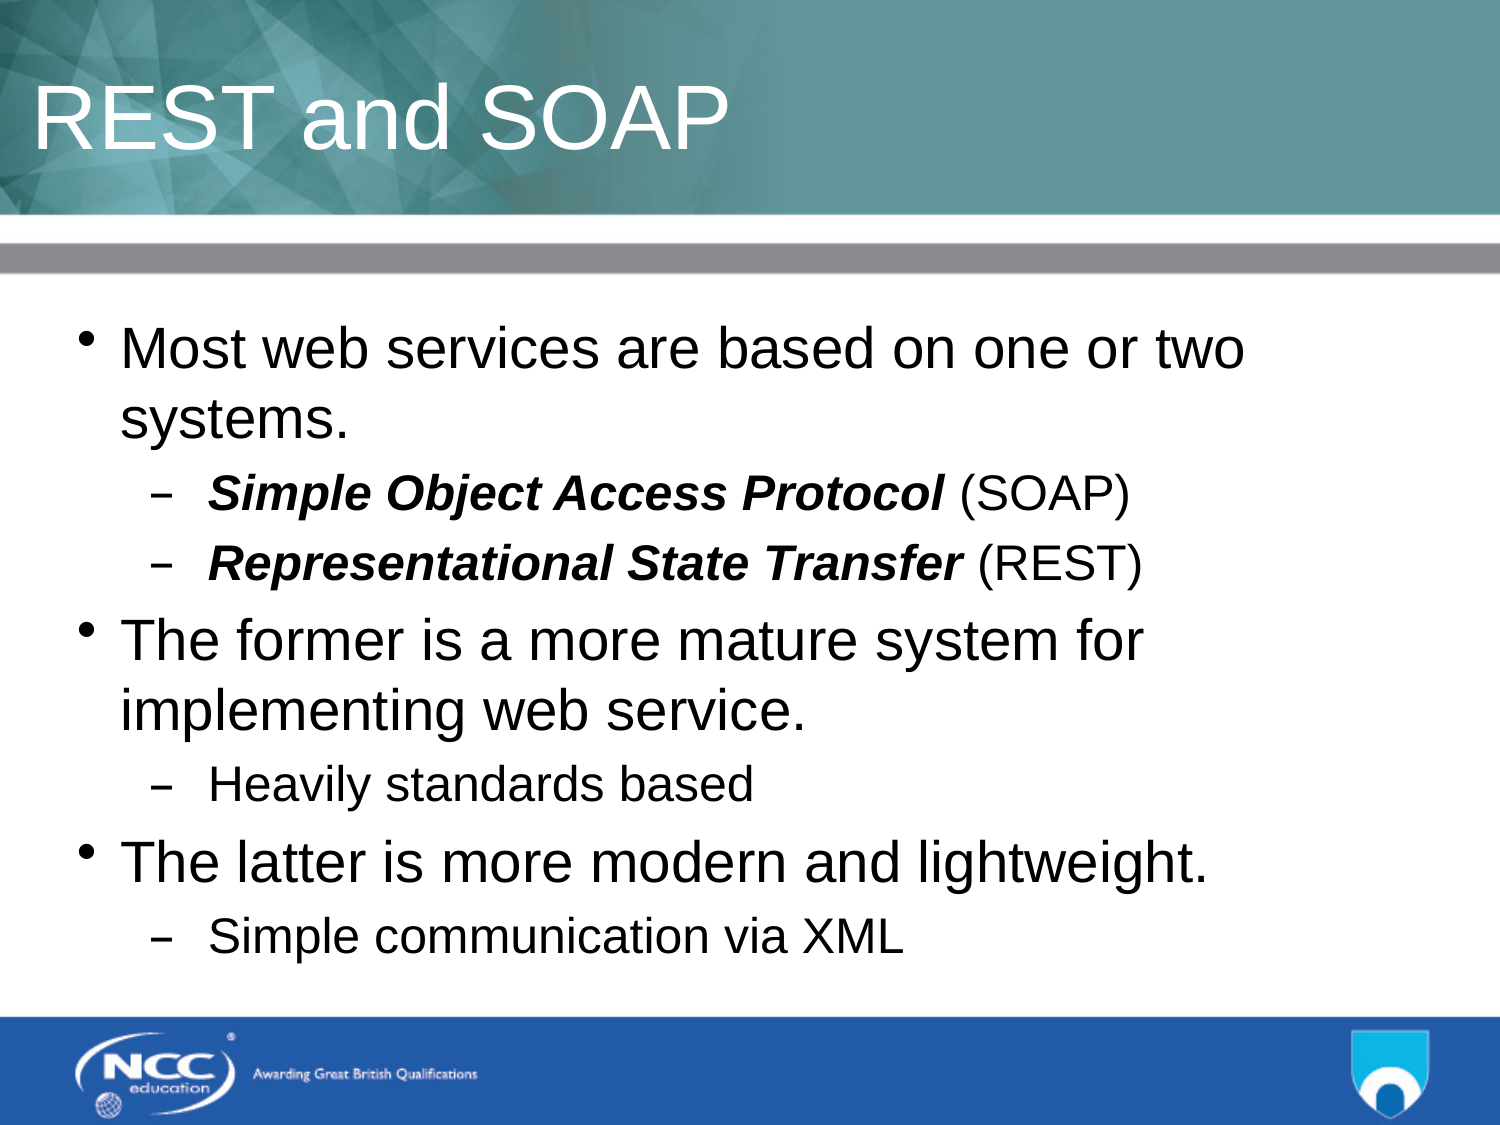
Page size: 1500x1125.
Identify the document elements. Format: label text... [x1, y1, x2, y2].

list Most web services are based on one or two systems. Simple Object Access Protocol (SOAP) Representational State Transfer (REST) The former is a more mature system for implementing web service. Heavily standards based The latter is more modern and lightweight. Simple communication via XML [17, 302, 1471, 1012]
title REST and SOAP [16, 19, 1459, 207]
picture [0, 0, 1500, 1125]
